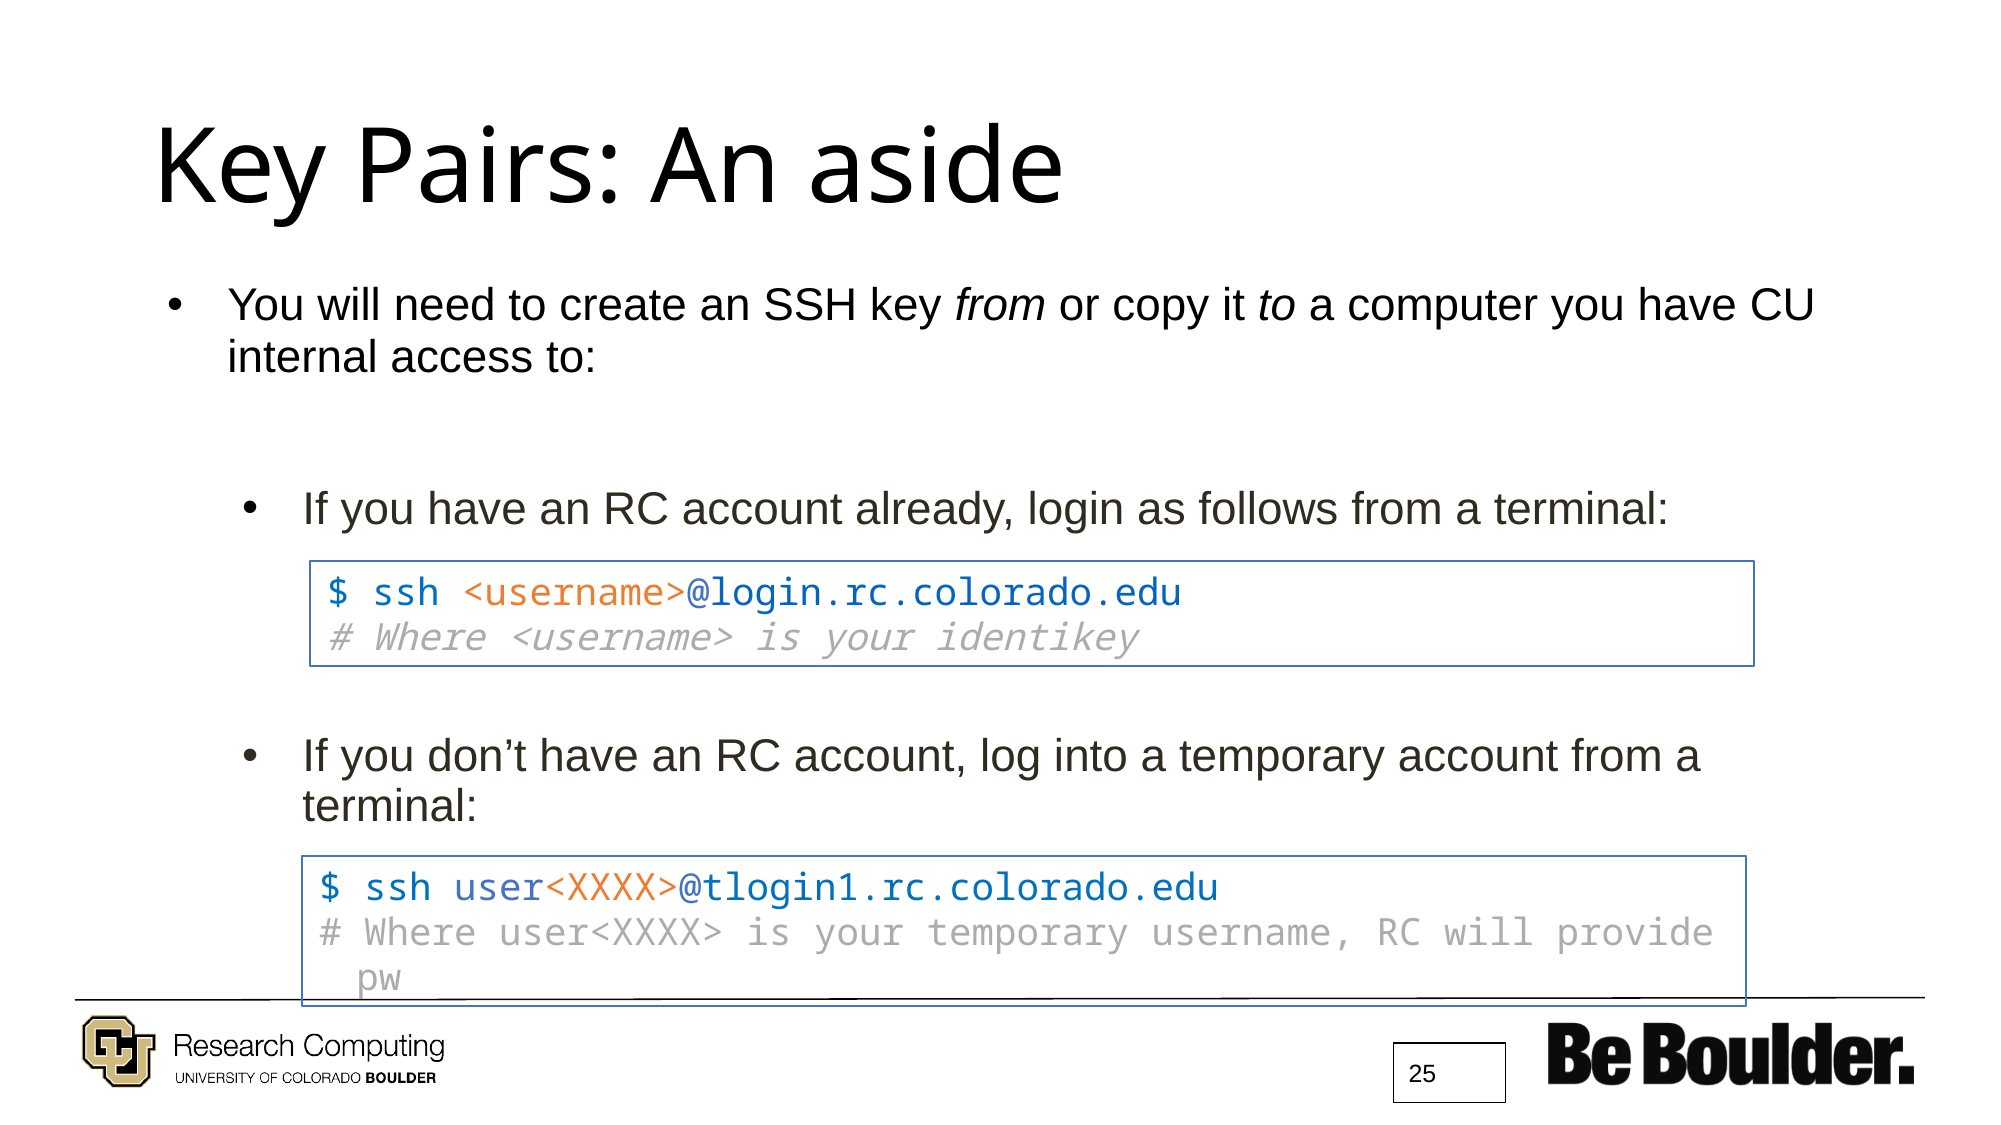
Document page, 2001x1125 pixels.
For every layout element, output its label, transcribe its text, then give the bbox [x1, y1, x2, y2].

text_box $ ssh <username>@login.rc.colorado.edu # Where <username> is your identikey [309, 560, 1754, 666]
picture [1524, 1015, 1938, 1088]
list You will need to create an SSH key from or copy it to a computer you have CU internal access to: If you have an RC account already, login as follows from a terminal: If you don’t have an RC account, log into a temporary account from a terminal: [137, 271, 1849, 954]
picture [81, 1015, 444, 1088]
text_box $ ssh user<XXXX>@tlogin1.rc.colorado.edu # Where user<XXXX> is your temporary username, RC will provide pw [301, 855, 1746, 1006]
title Key Pairs: An aside [137, 59, 1863, 278]
slide_number ‹#› [1393, 1042, 1506, 1103]
